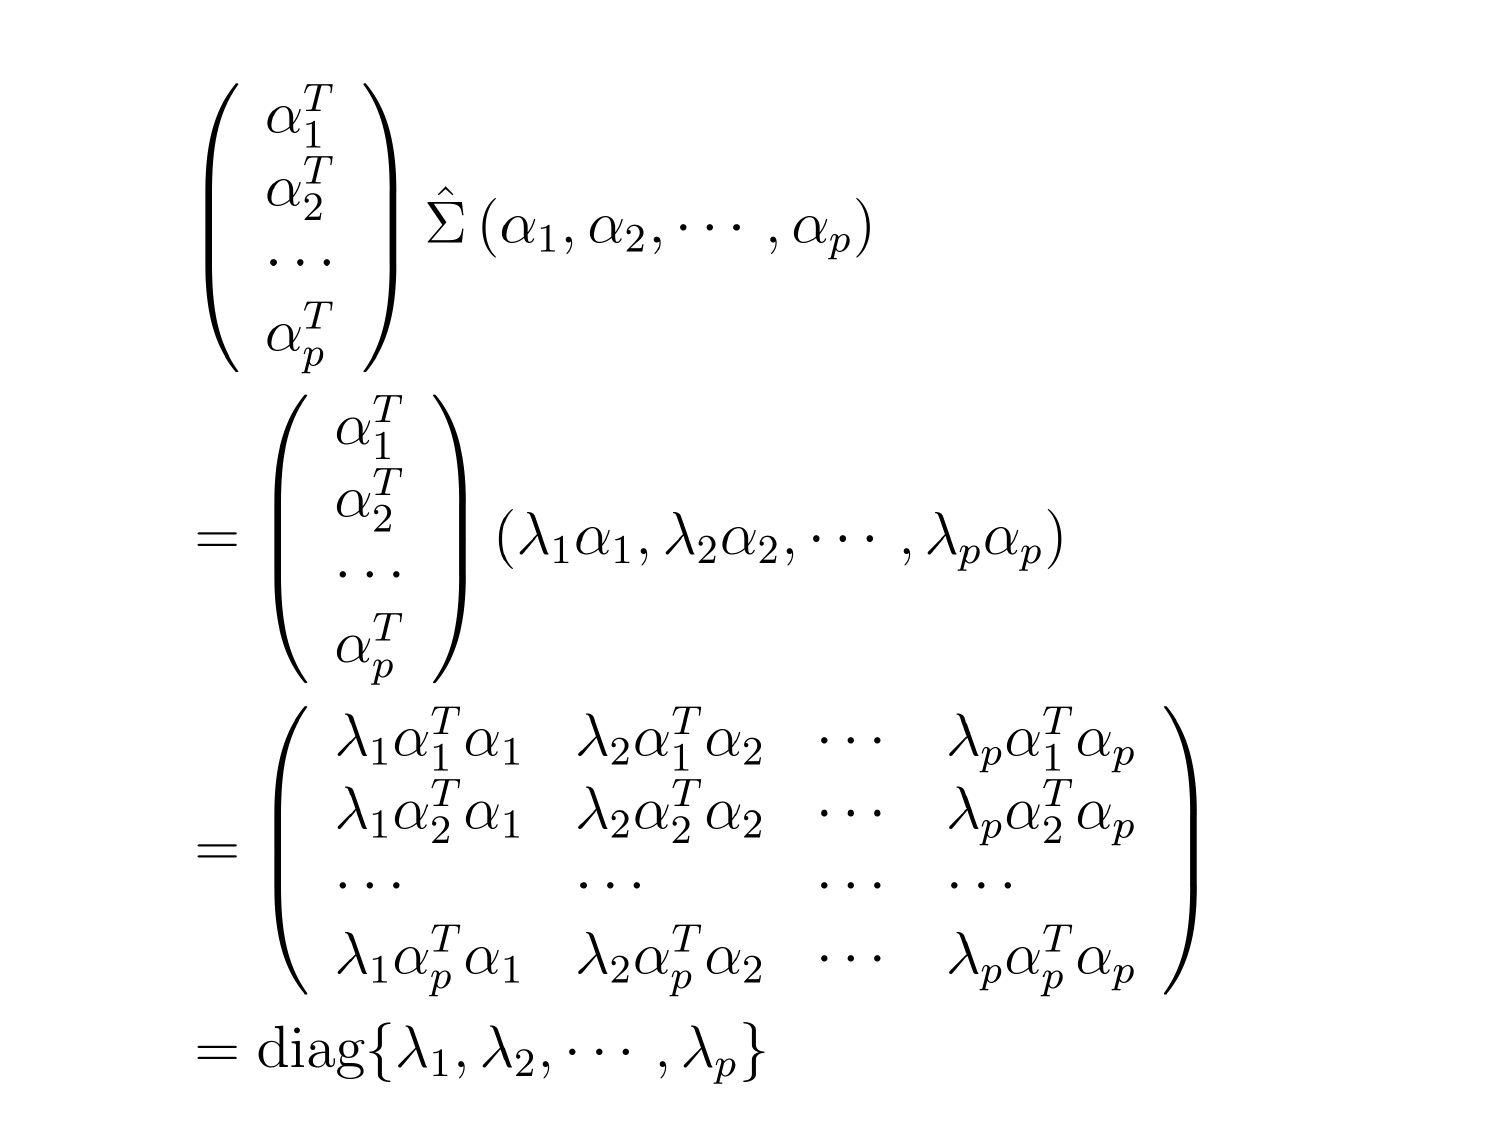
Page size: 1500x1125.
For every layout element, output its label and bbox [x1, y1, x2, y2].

text_box [194, 77, 1200, 1088]
